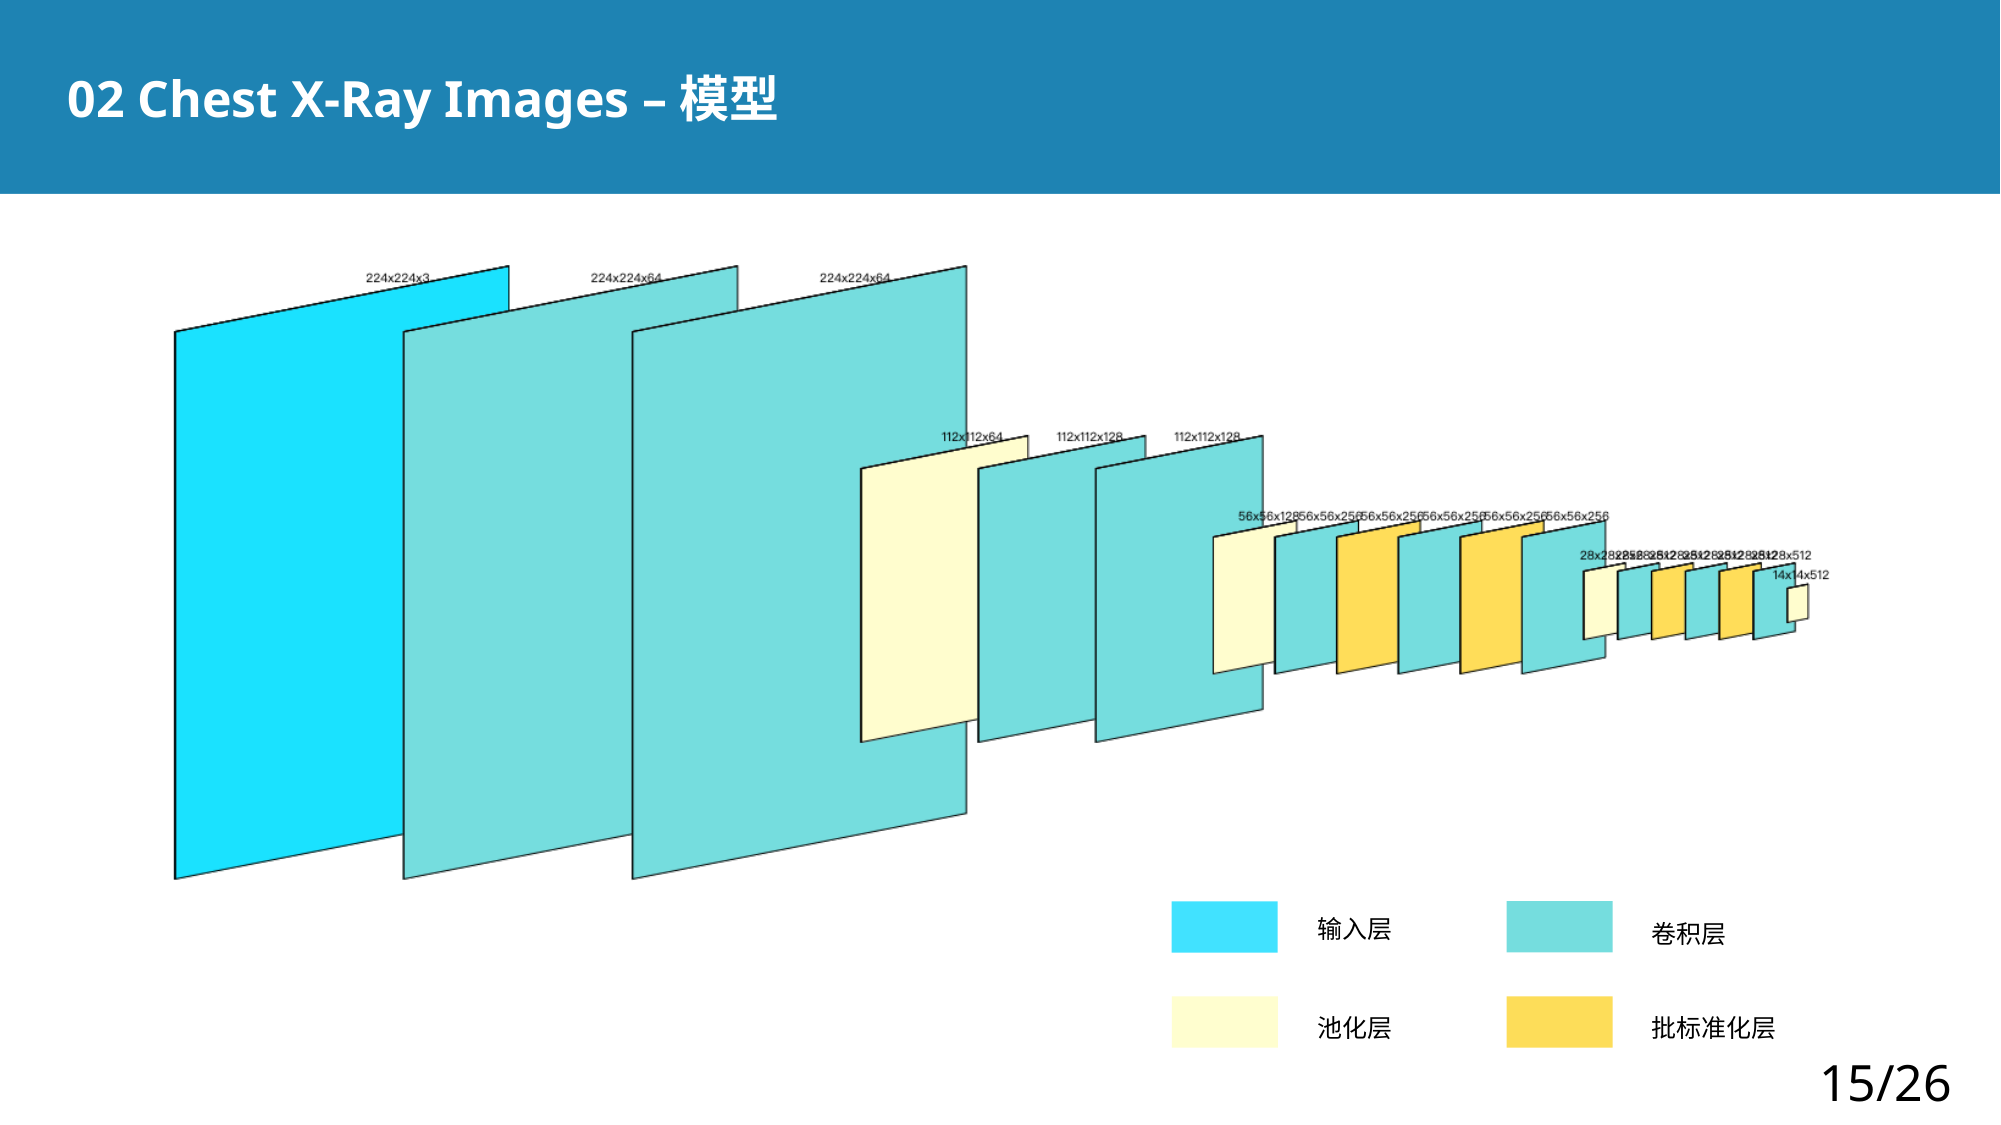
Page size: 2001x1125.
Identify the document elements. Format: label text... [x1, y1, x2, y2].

text_box [1506, 900, 1614, 953]
text_box 15/26 [1804, 1026, 1976, 1120]
text_box [1506, 995, 1614, 1049]
text_box 池化层 [1302, 996, 1415, 1051]
text_box [1171, 995, 1279, 1049]
text_box 批标准化层 [1636, 996, 1835, 1051]
list 02 Chest X-Ray Images –模型 [52, 41, 924, 162]
text_box 输入层 [1302, 897, 1415, 951]
text_box [1171, 900, 1279, 954]
picture [163, 242, 1837, 894]
text_box 卷积层 [1636, 901, 1748, 956]
